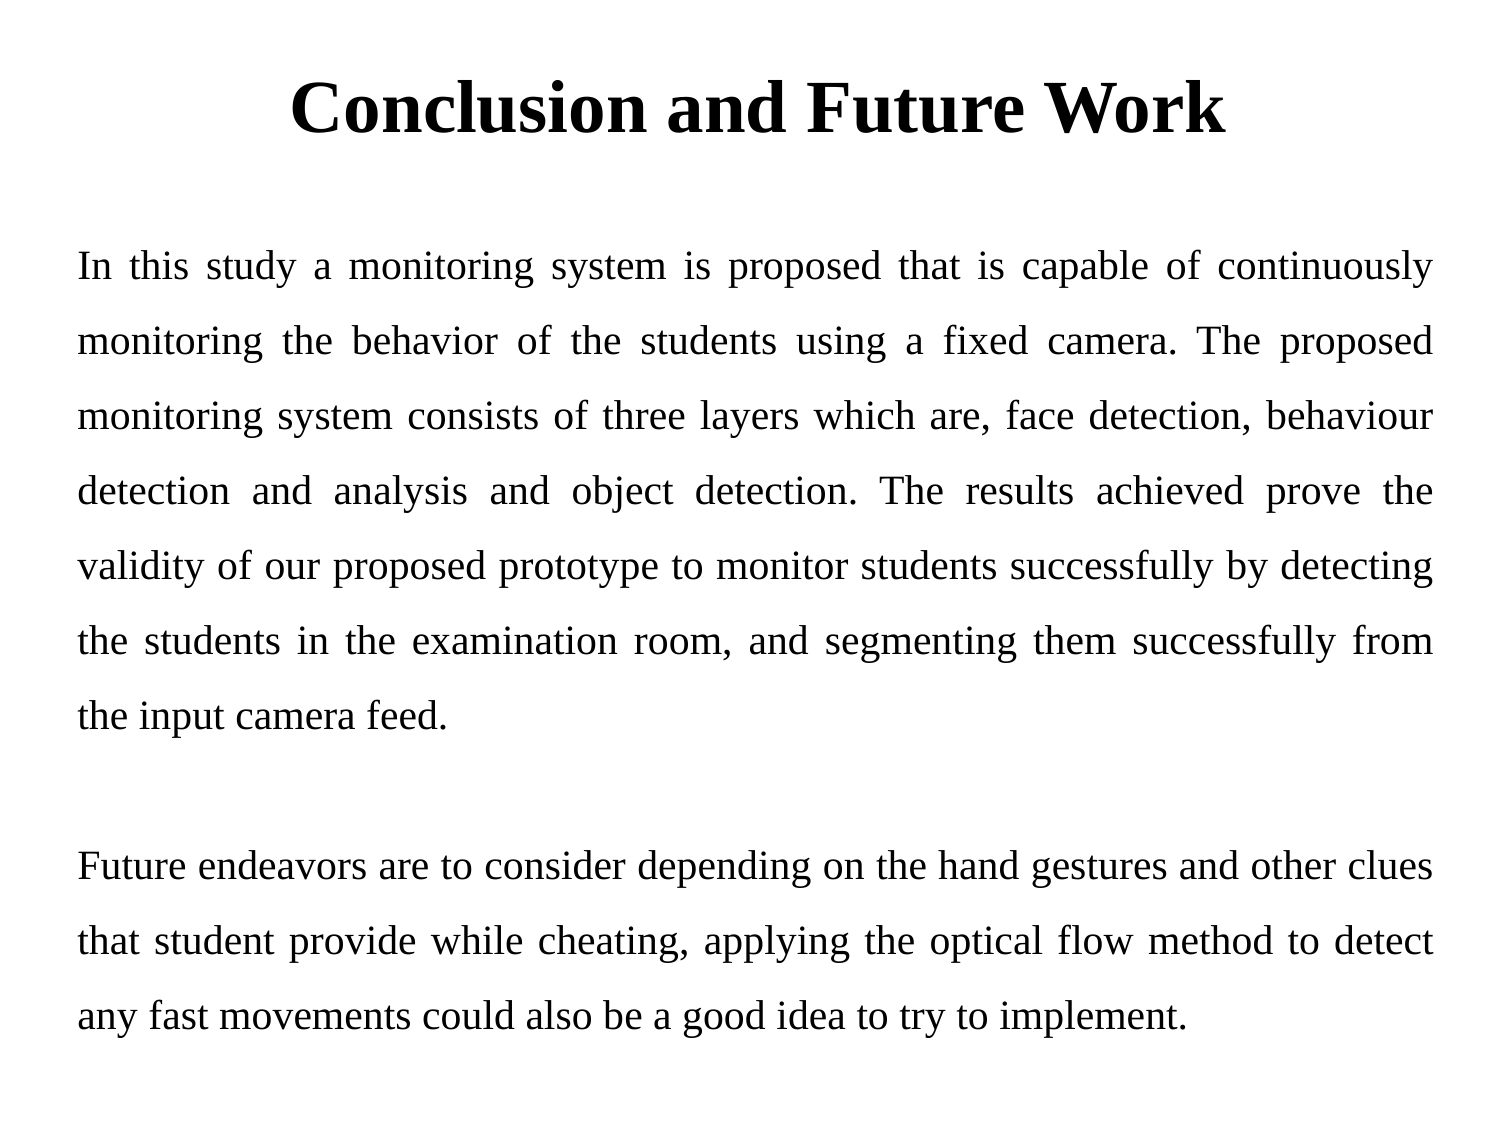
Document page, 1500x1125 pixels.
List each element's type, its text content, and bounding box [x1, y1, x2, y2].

text_box Conclusion and Future Work [99, 49, 1425, 200]
text_box In this study a monitoring system is proposed that is capable of continuously monitoring the behavior of the students using a fixed camera. The proposed monitoring system consists of three layers which are, face detection, behaviour detection and analysis and object detection. The results achieved prove the validity of our proposed prototype to monitor students successfully by detecting the students in the examination room, and segmenting them successfully from the input camera feed. Future endeavors are to consider depending on the hand gestures and other clues that student provide while cheating, applying the optical flow method to detect any fast movements could also be a good idea to try to implement. [62, 205, 1450, 1046]
